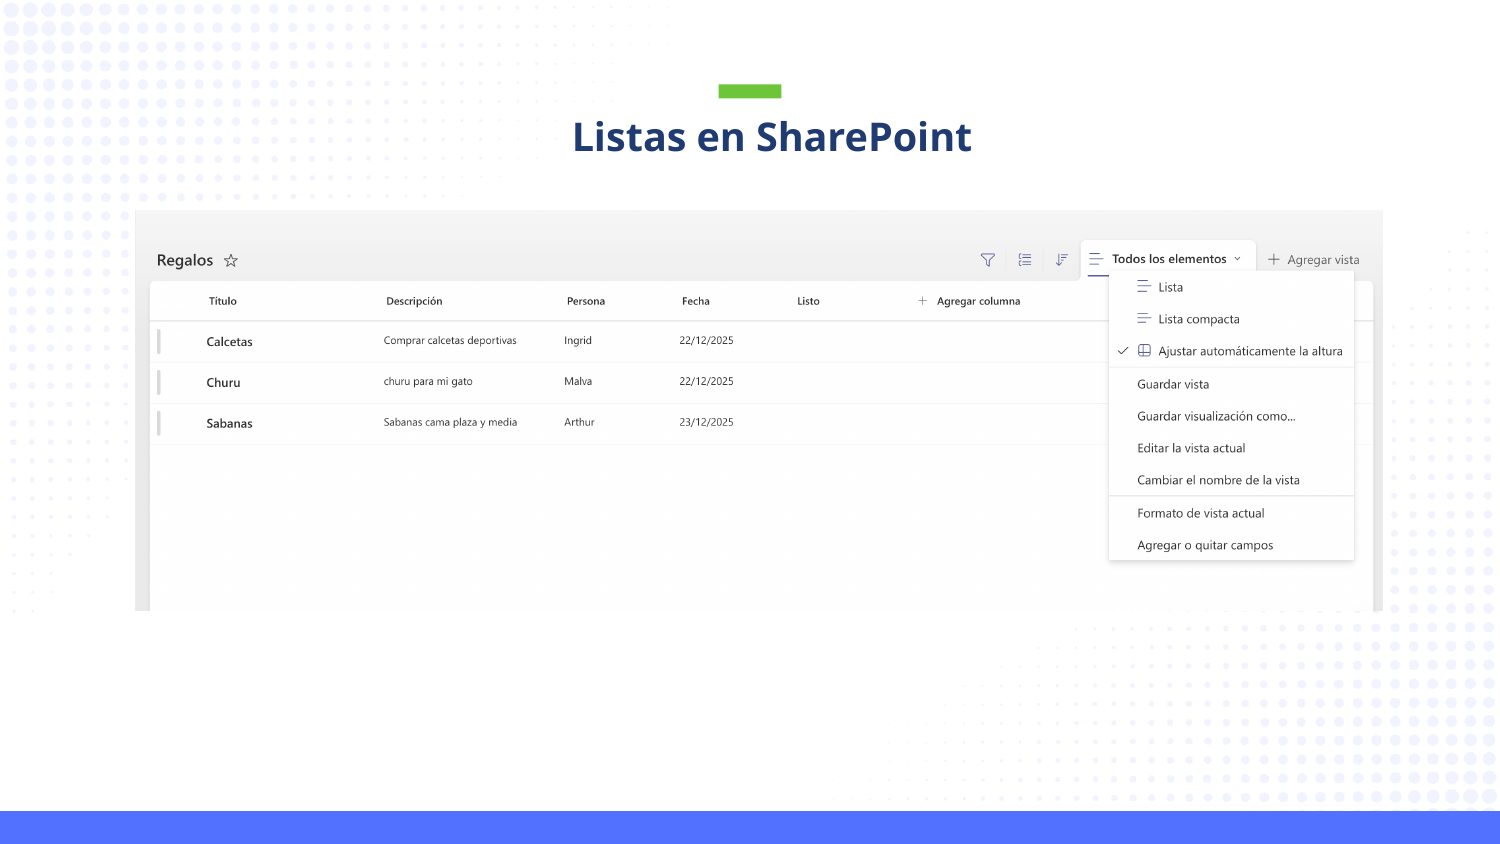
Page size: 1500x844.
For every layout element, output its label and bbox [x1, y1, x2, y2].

text_box [97, 420, 1326, 650]
text_box [0, 810, 1500, 844]
picture [0, 0, 1500, 810]
text_box [161, 84, 1383, 160]
